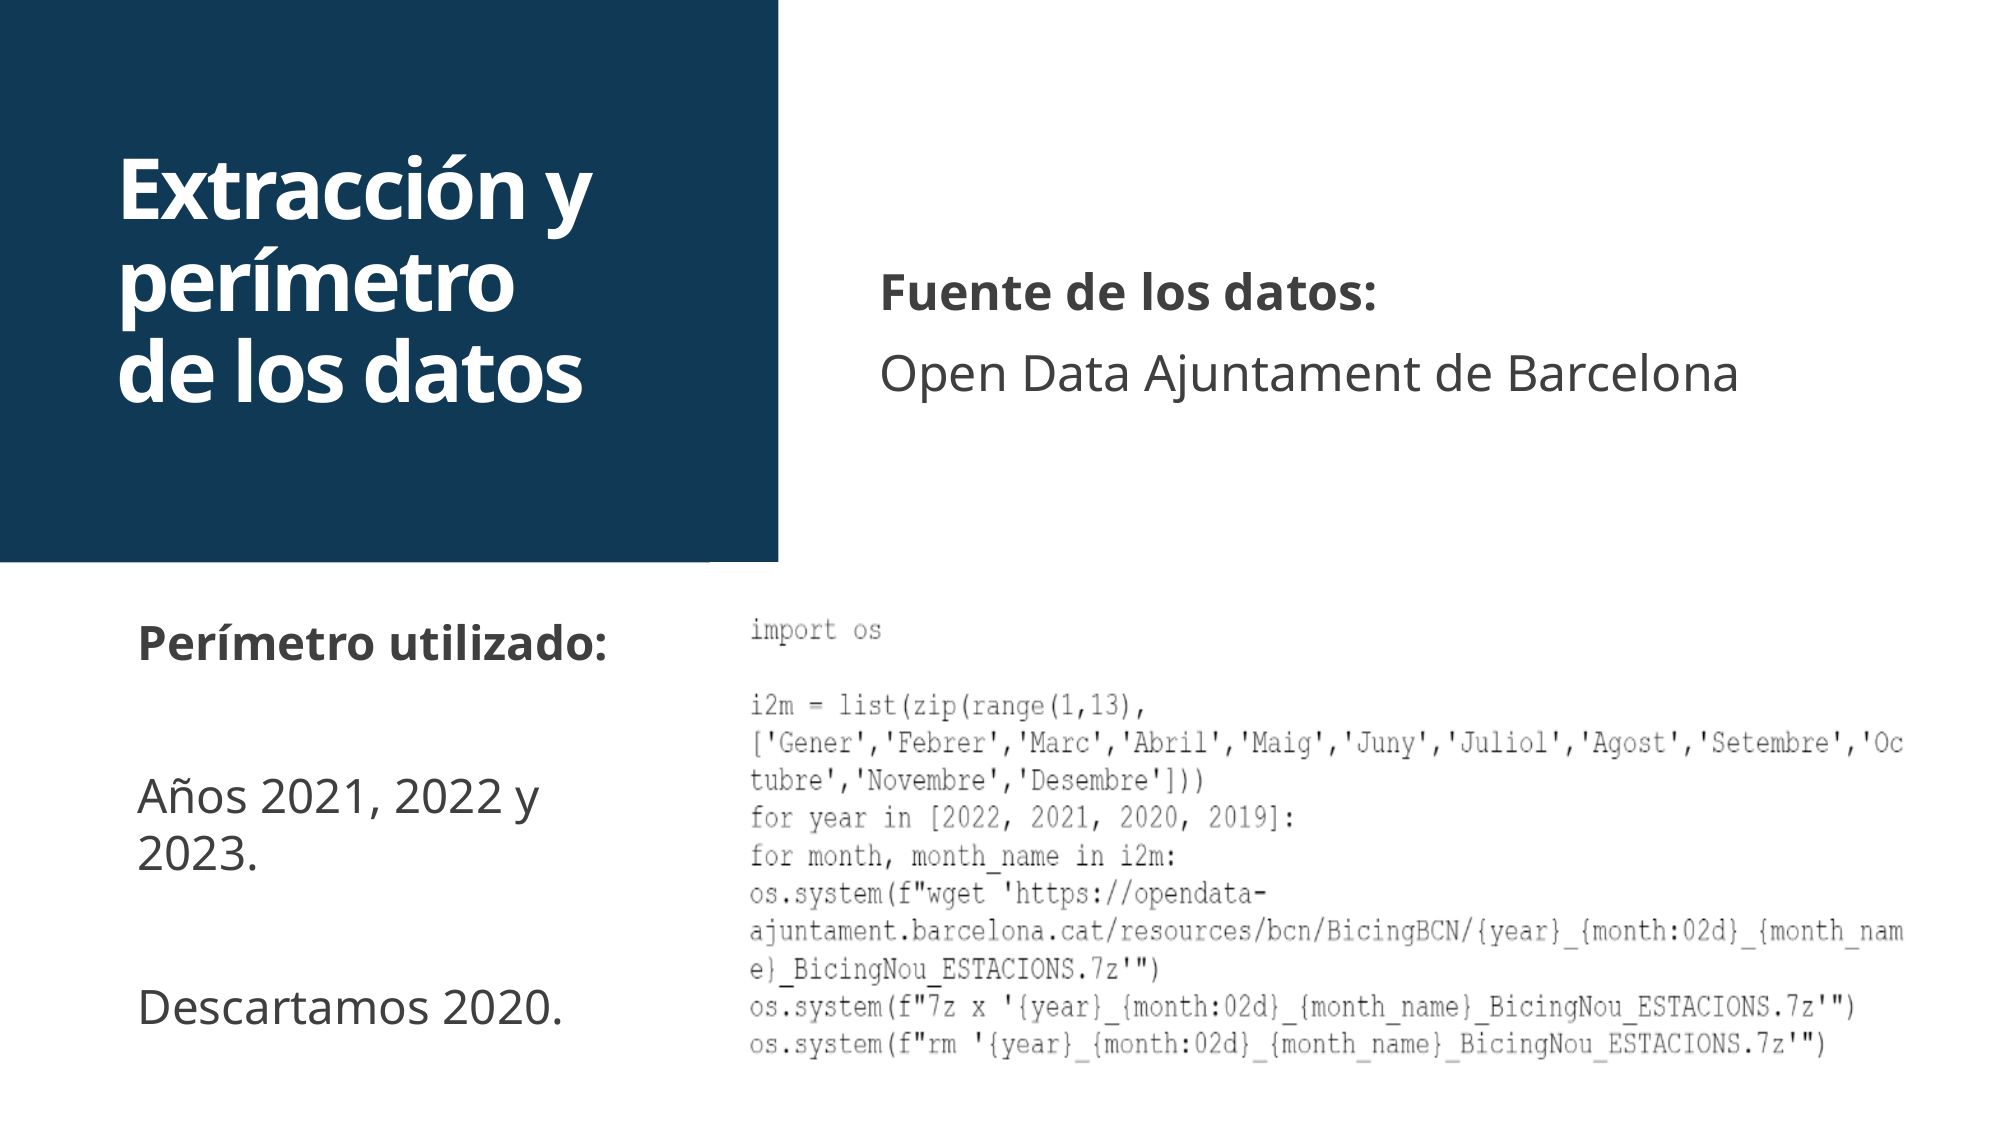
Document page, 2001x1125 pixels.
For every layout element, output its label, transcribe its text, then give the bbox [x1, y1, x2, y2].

list Perímetro utilizado: Años 2021, 2022 y 2023. Descartamos 2020. [137, 613, 644, 1050]
list Fuente de los datos: Open Data Ajuntament de Barcelona [879, 260, 1884, 490]
title Extracción y perímetro de los datos [116, 139, 623, 434]
picture [710, 562, 2000, 1125]
